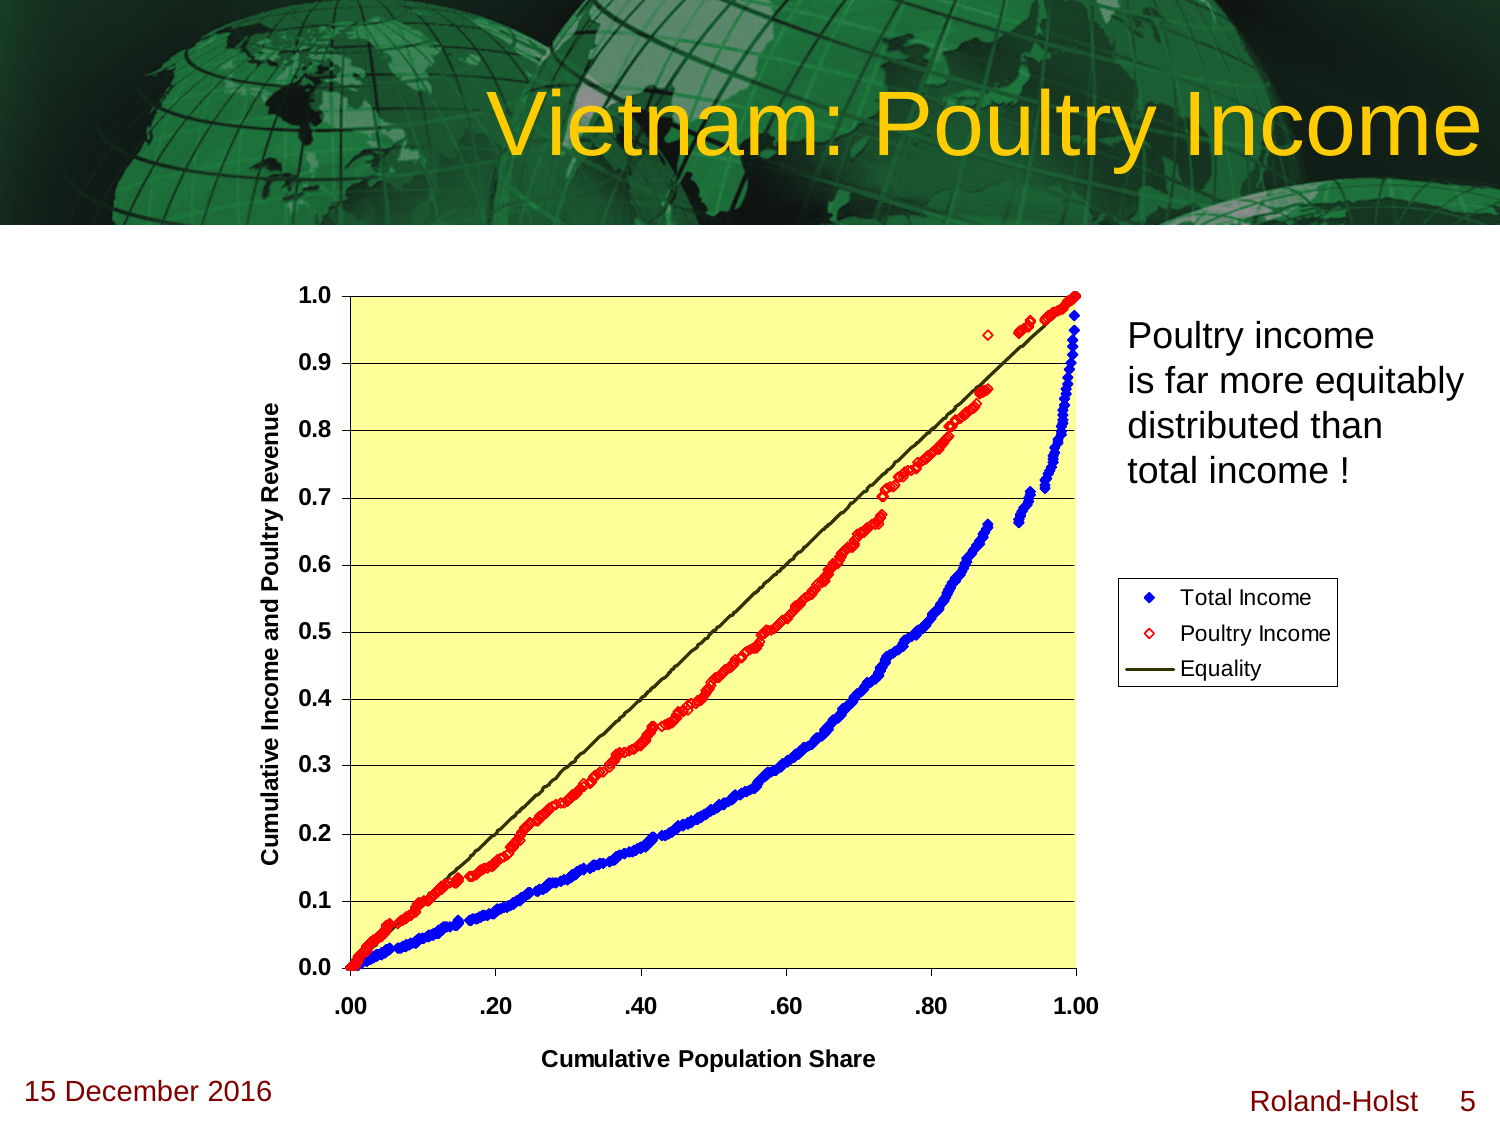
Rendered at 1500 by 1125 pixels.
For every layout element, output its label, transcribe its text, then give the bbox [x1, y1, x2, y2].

text_box Poultry income is far more equitably distributed than total income ! [1358, 303, 1480, 499]
picture [0, 0, 1500, 225]
picture [169, 253, 1354, 1125]
title Vietnam: Poultry Income [382, 24, 1500, 213]
